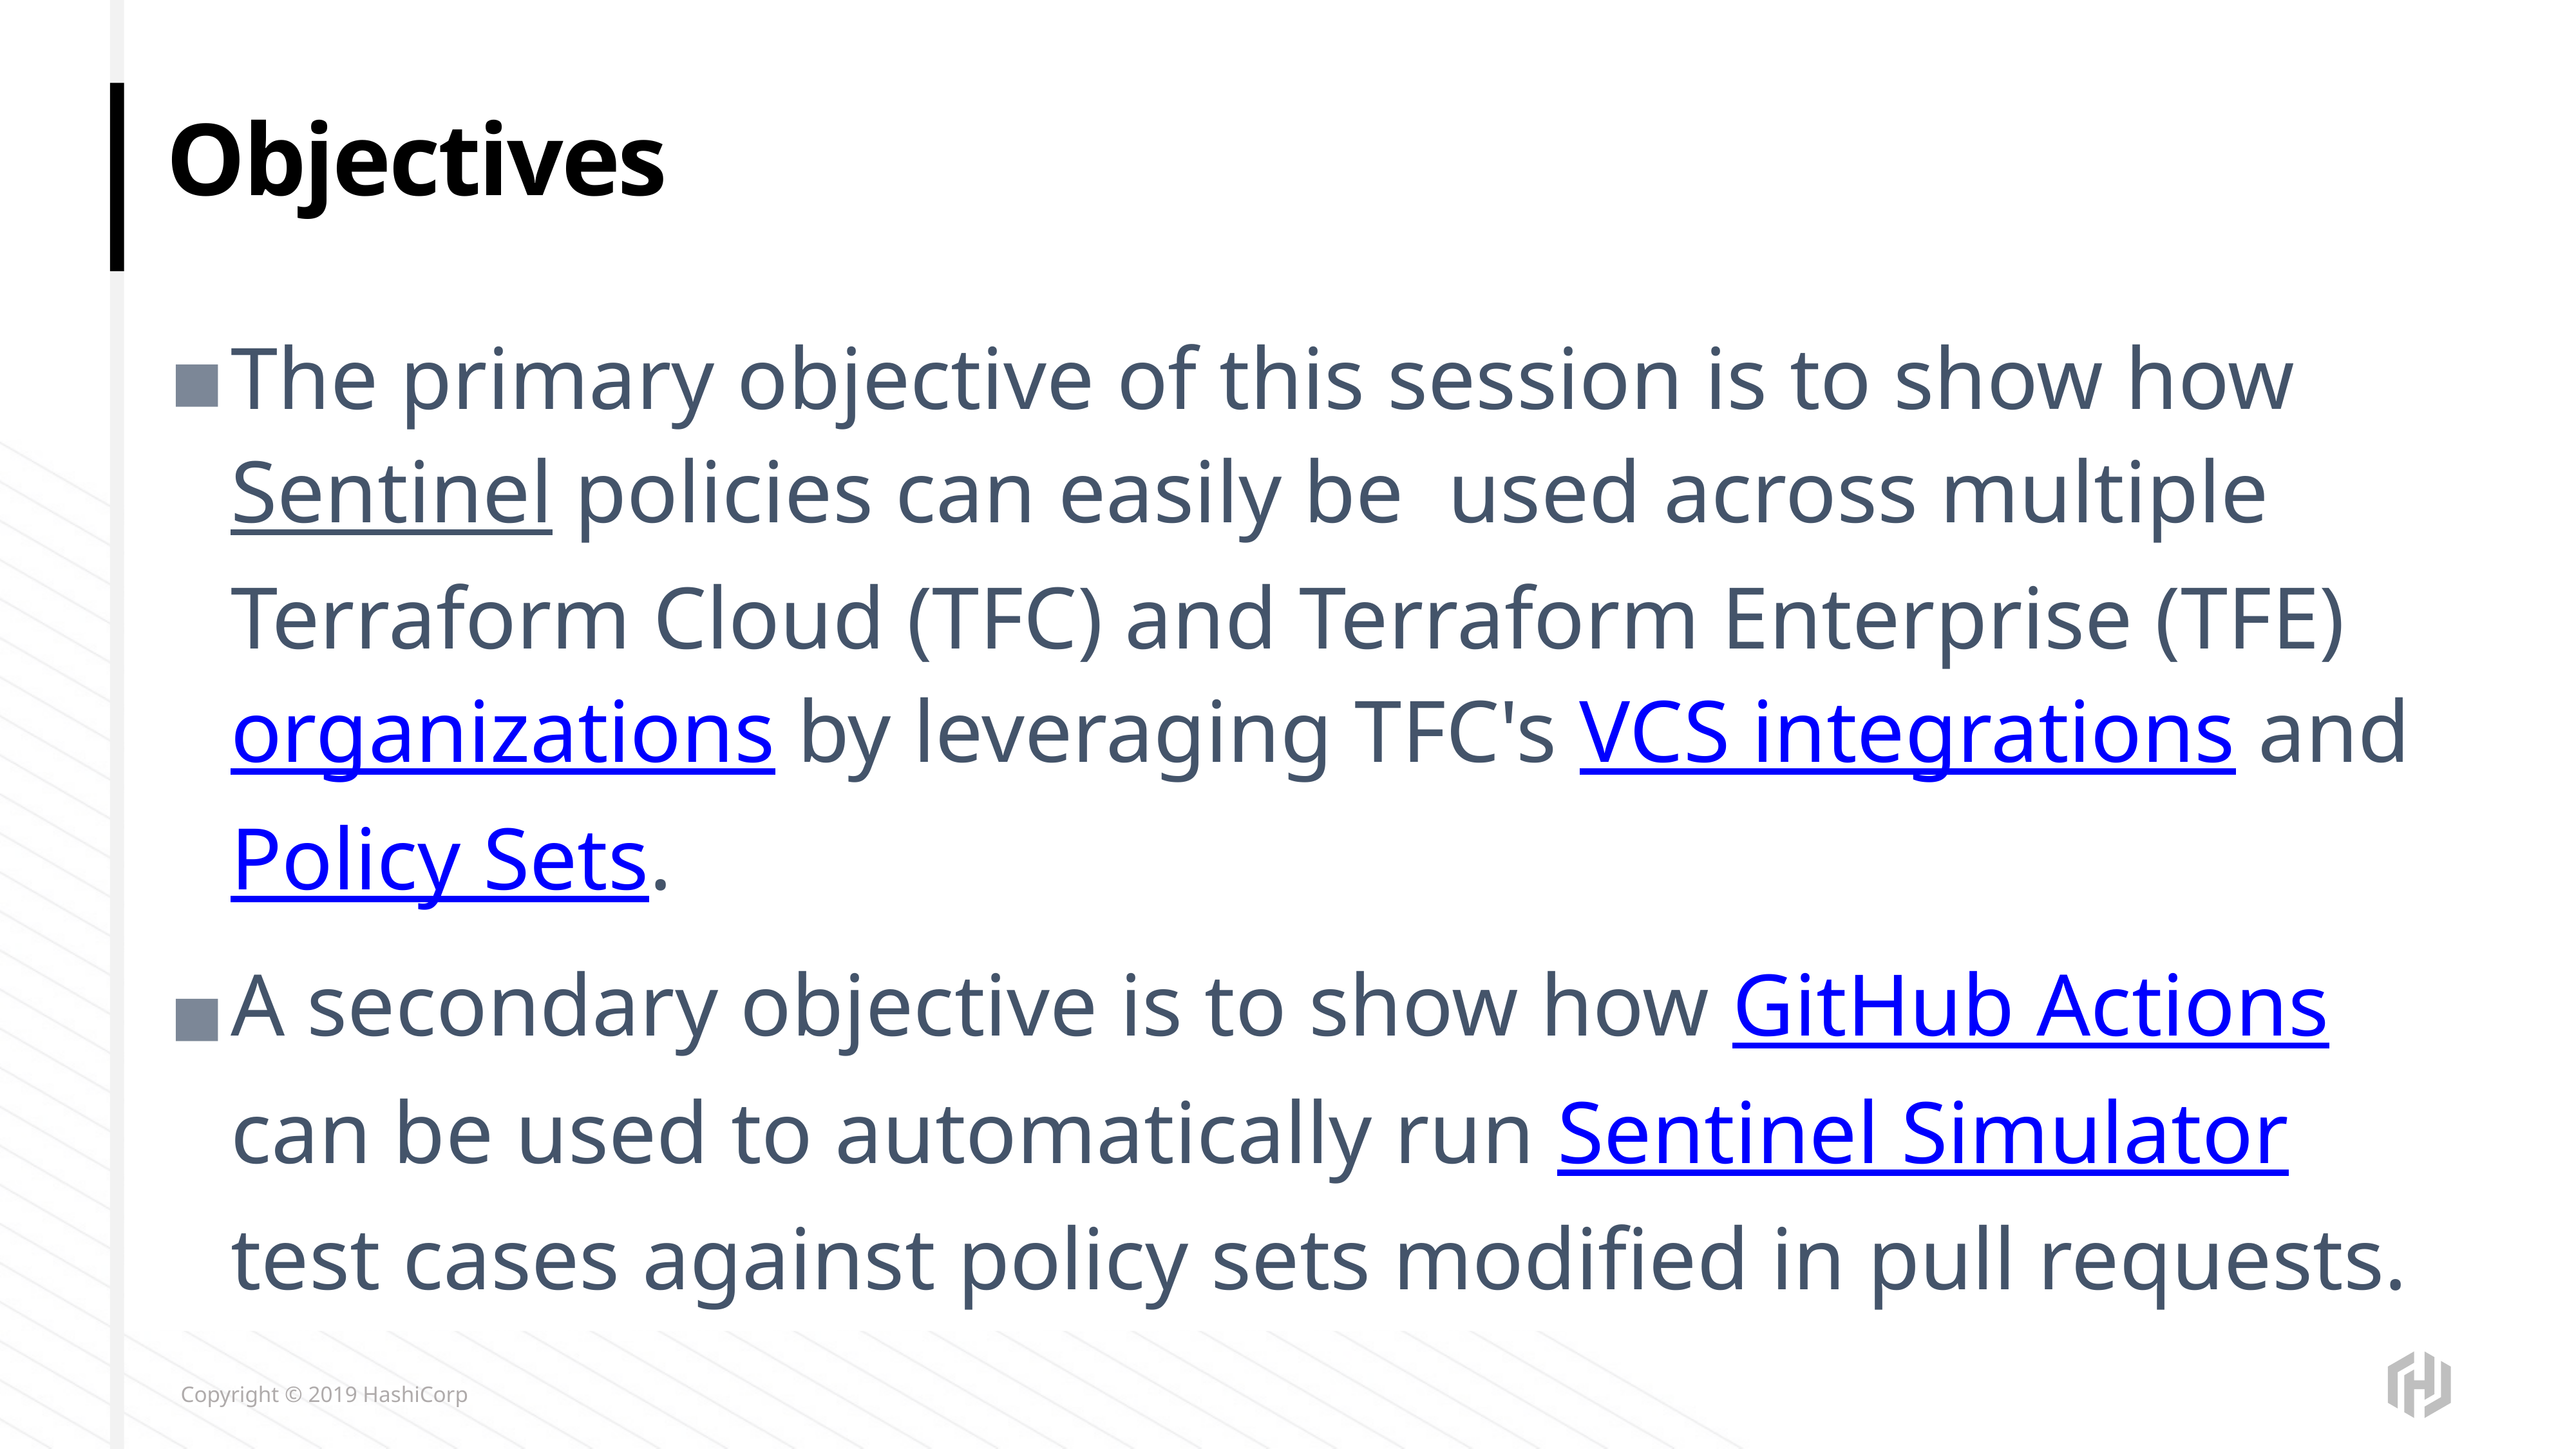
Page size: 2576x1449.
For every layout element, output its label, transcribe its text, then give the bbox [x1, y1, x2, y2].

list The primary objective of this session is to show how Sentinel policies can easily be used across multiple Terraform Cloud (TFC) and Terraform Enterprise (TFE) organizations by leveraging TFC's VCS integrations and Policy Sets. A secondary objective is to show how GitHub Actions can be used to automatically run Sentinel Simulator test cases against policy sets modified in pull requests. [152, 300, 2452, 1331]
title Objectives [152, 81, 2452, 272]
